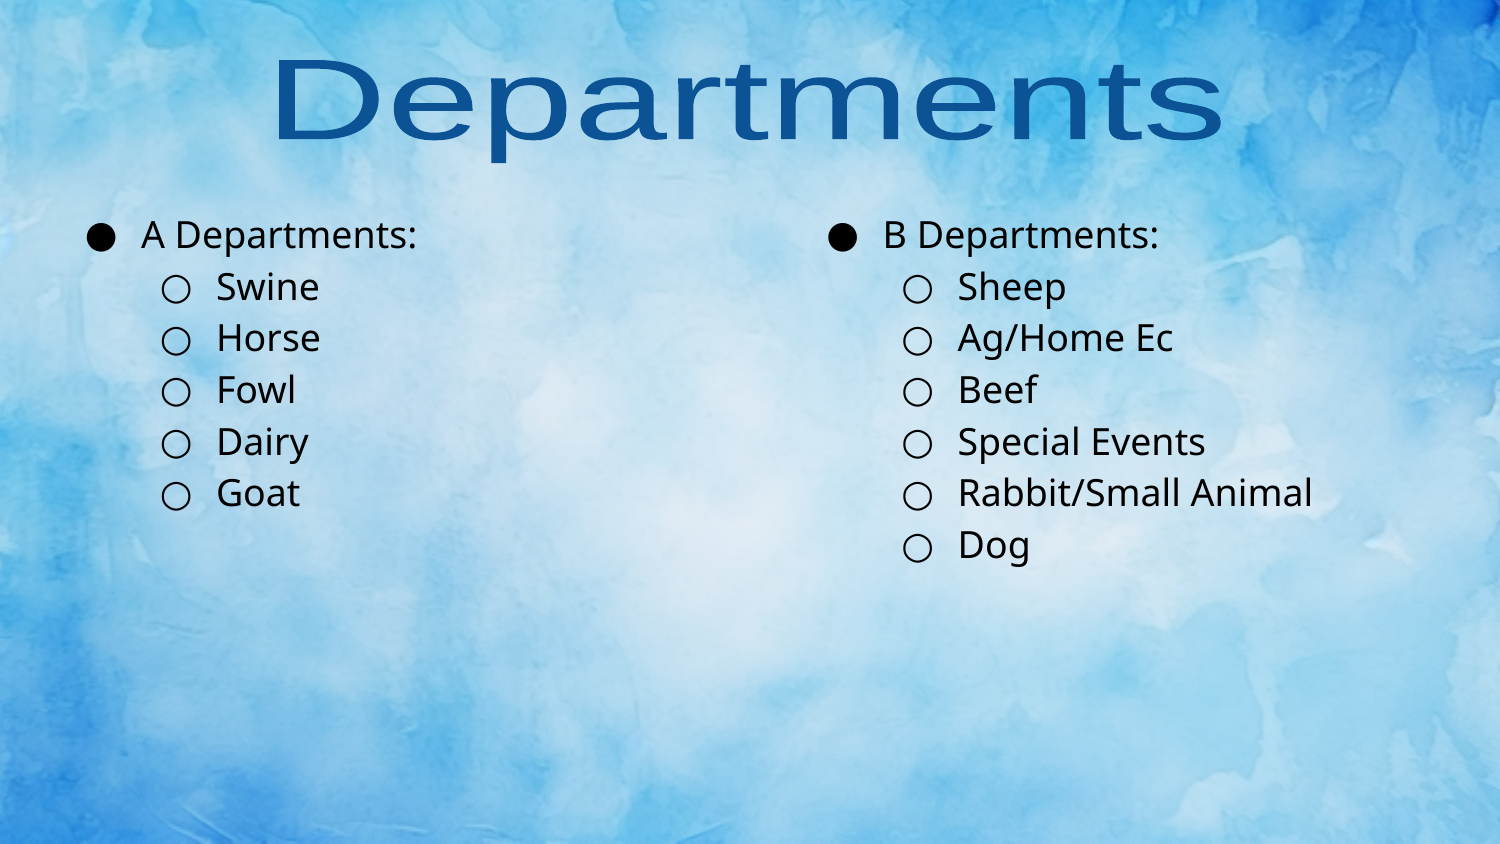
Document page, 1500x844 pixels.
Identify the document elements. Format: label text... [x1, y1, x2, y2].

list B Departments: Sheep Ag/Home Ec Beef Special Events Rabbit/Small Animal Dog [792, 189, 1449, 750]
list A Departments: Swine Horse Fowl Dairy Goat [51, 189, 708, 750]
picture [0, 0, 1500, 844]
